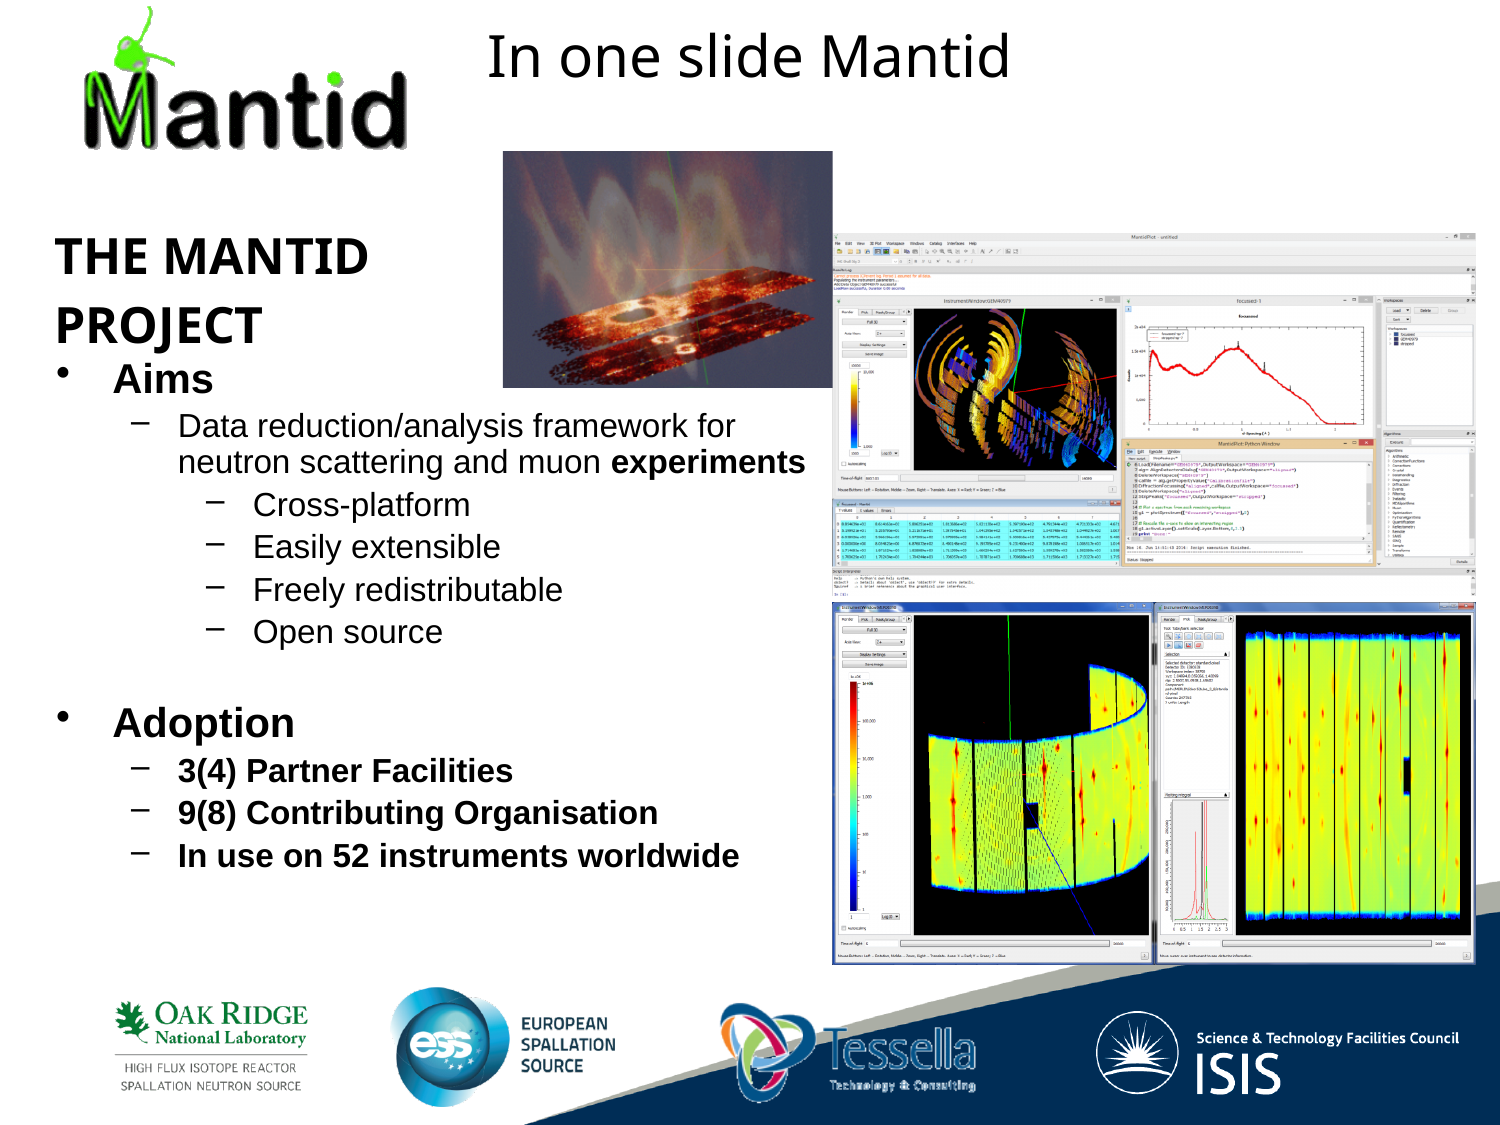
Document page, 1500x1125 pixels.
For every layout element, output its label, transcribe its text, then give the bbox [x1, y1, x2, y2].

text_box In one slide Mantid [454, 11, 1425, 200]
picture [502, 151, 1477, 596]
title The Mantid Project [39, 213, 497, 374]
picture [0, 602, 1500, 1125]
text_box Aims Data reduction/analysis framework for neutron scattering and muon experiments Cross-platform Easily extensible Freely redistributable Open source Adoption 3(4) Partner Facilities 9(8) Contributing Organisation In use on 52 instruments worldwide [41, 349, 833, 992]
picture [41, 0, 449, 206]
